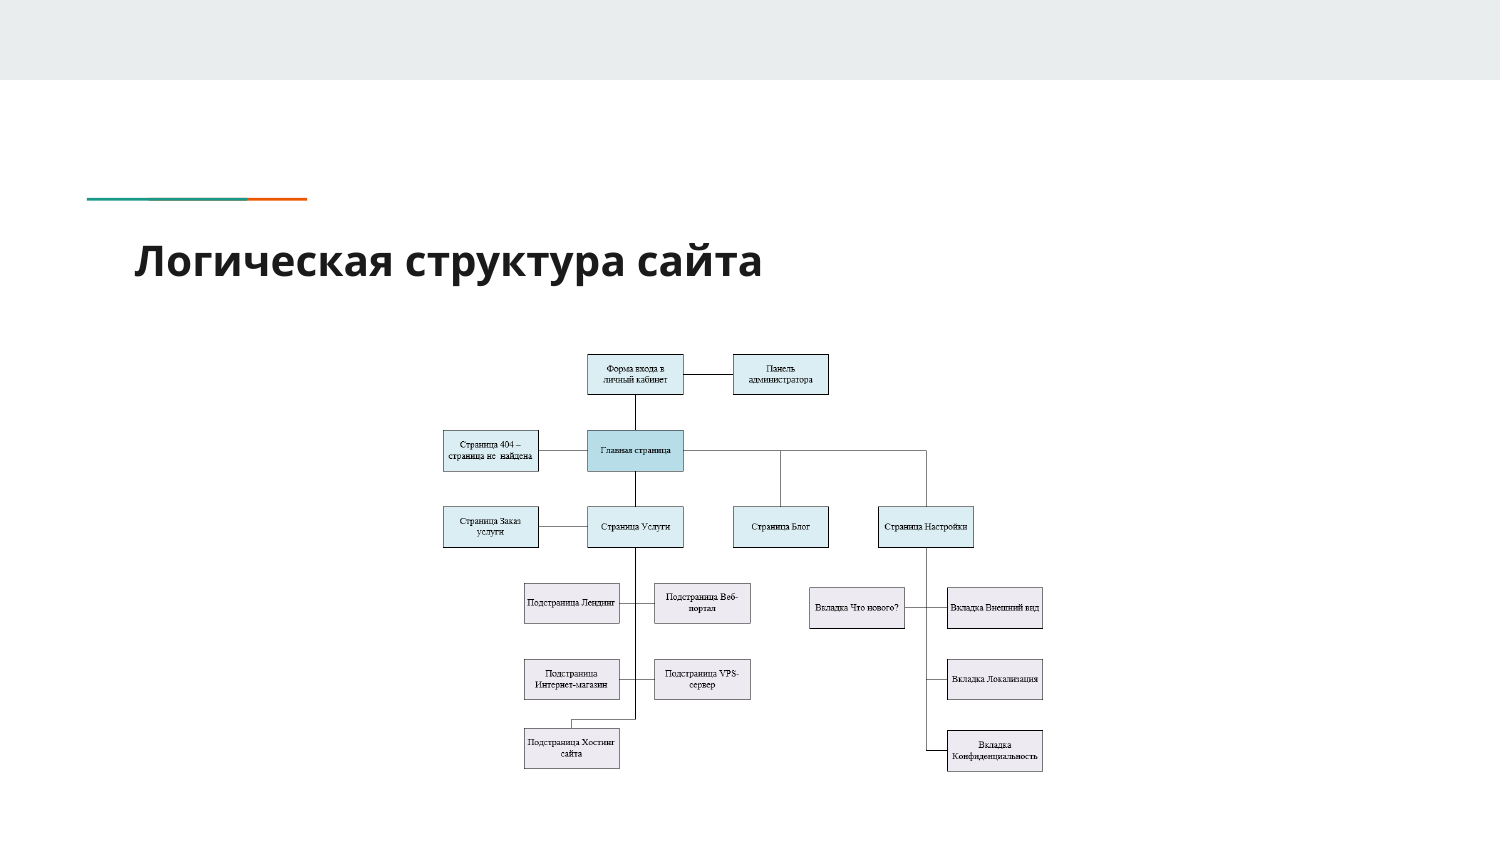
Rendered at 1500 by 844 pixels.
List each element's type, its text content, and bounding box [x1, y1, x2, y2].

title Логическая структура сайта [119, 216, 1381, 305]
picture [426, 340, 1074, 792]
